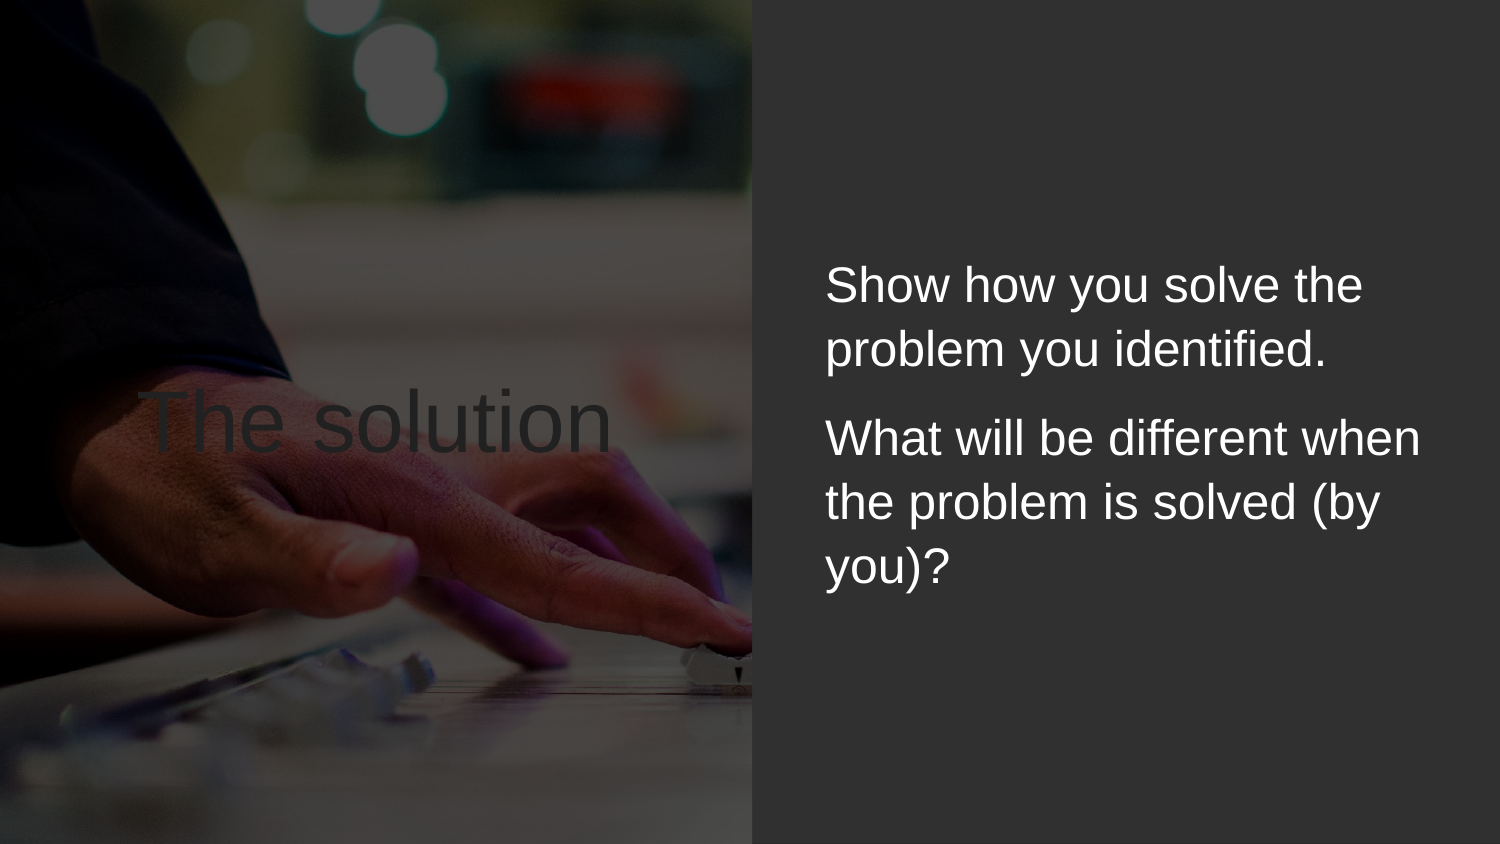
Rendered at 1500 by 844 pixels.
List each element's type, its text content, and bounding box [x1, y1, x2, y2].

picture [0, 0, 753, 844]
list Show how you solve the problem you identified. What will be different when the problem is solved (by you)? [810, 118, 1440, 725]
